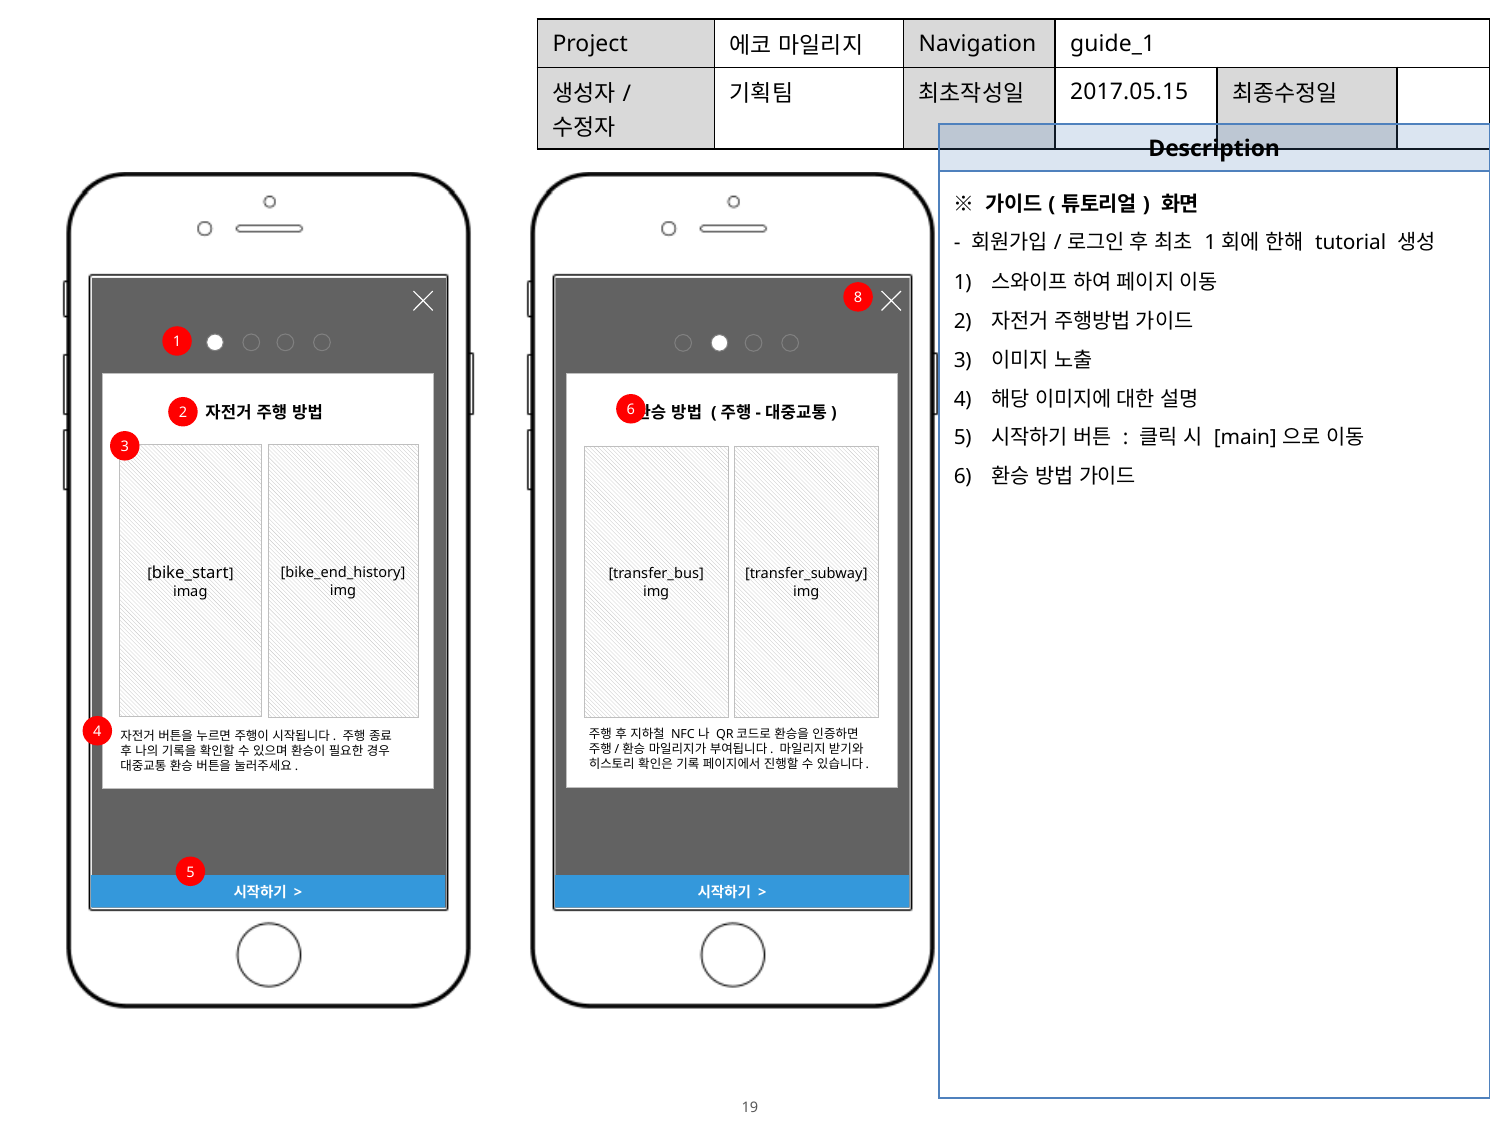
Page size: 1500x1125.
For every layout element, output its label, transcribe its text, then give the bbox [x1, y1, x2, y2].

text_box [102, 373, 434, 789]
text_box 5 [173, 854, 208, 889]
text_box 환승 방법 (주행-대중교통) [616, 394, 857, 429]
text_box 6 [614, 391, 648, 426]
text_box [553, 276, 912, 910]
text_box [779, 332, 801, 354]
text_box [transfer_subway] img [734, 445, 878, 718]
table_cell 최종수정일 [1218, 68, 1396, 123]
text_box 자전거 주행 방법 [183, 394, 346, 429]
text_box 8 [841, 280, 875, 314]
text_box [274, 331, 296, 353]
table_cell [1398, 68, 1489, 123]
text_box [413, 290, 434, 311]
text_box [672, 332, 694, 354]
text_box [transfer_bus] img [584, 445, 728, 718]
text_box 1 [160, 324, 194, 358]
text_box 3 [107, 428, 142, 463]
table_header 에코 마일리지 [715, 20, 903, 67]
table_cell 최초작성일 [904, 68, 1054, 148]
text_box 시작하기 > [90, 875, 446, 908]
table_cell 기획팀 [715, 68, 903, 148]
picture [504, 172, 938, 1012]
text_box [709, 332, 730, 354]
table_header Description [940, 125, 1489, 170]
table_cell 생성자/수정자 [538, 68, 714, 148]
table_cell ※ 가이드(튜토리얼) 화면 - 회원가입/로그인 후 최초 1회에 한해 tutorial 생성 스와이프 하여 페이지 이동 자전거 주행방법 가이드 이미지 노출 해당 이미지에 대한 설명 시작하기 버튼 : 클릭 시 [main]으로 이동 환승 방법 가이드 [940, 172, 1489, 1097]
text_box 자전거 버튼을 누르면 주행이 시작됩니다. 주행 종료 후 나의 기록을 확인할 수 있으며 환승이 필요한 경우 대중교통 환승 버튼을 눌러주세요. [105, 720, 424, 780]
text_box [881, 290, 902, 311]
text_box [311, 331, 333, 353]
text_box [566, 373, 897, 787]
text_box [743, 332, 764, 354]
picture [41, 172, 488, 1012]
table_header Project [538, 20, 714, 67]
text_box [204, 331, 226, 353]
table_header Navigation [904, 20, 1054, 67]
text_box 시작하기 > [554, 875, 910, 908]
text_box 4 [80, 713, 115, 748]
text_box 주행 후 지하철 NFC나 QR코드로 환승을 인증하면 주행/환승 마일리지가 부여됩니다. 마일리지 받기와 히스토리 확인은 기록 페이지에서 진행할 수 있습니다. [573, 719, 892, 779]
text_box [bike_end_history] img [267, 444, 418, 717]
table_cell 2017.05.15 [1056, 68, 1216, 123]
table_header guide_1 [1056, 20, 1489, 67]
text_box [bike_start] imag [119, 444, 262, 717]
text_box [90, 276, 448, 910]
text_box [240, 331, 262, 353]
text_box 2 [166, 394, 183, 429]
